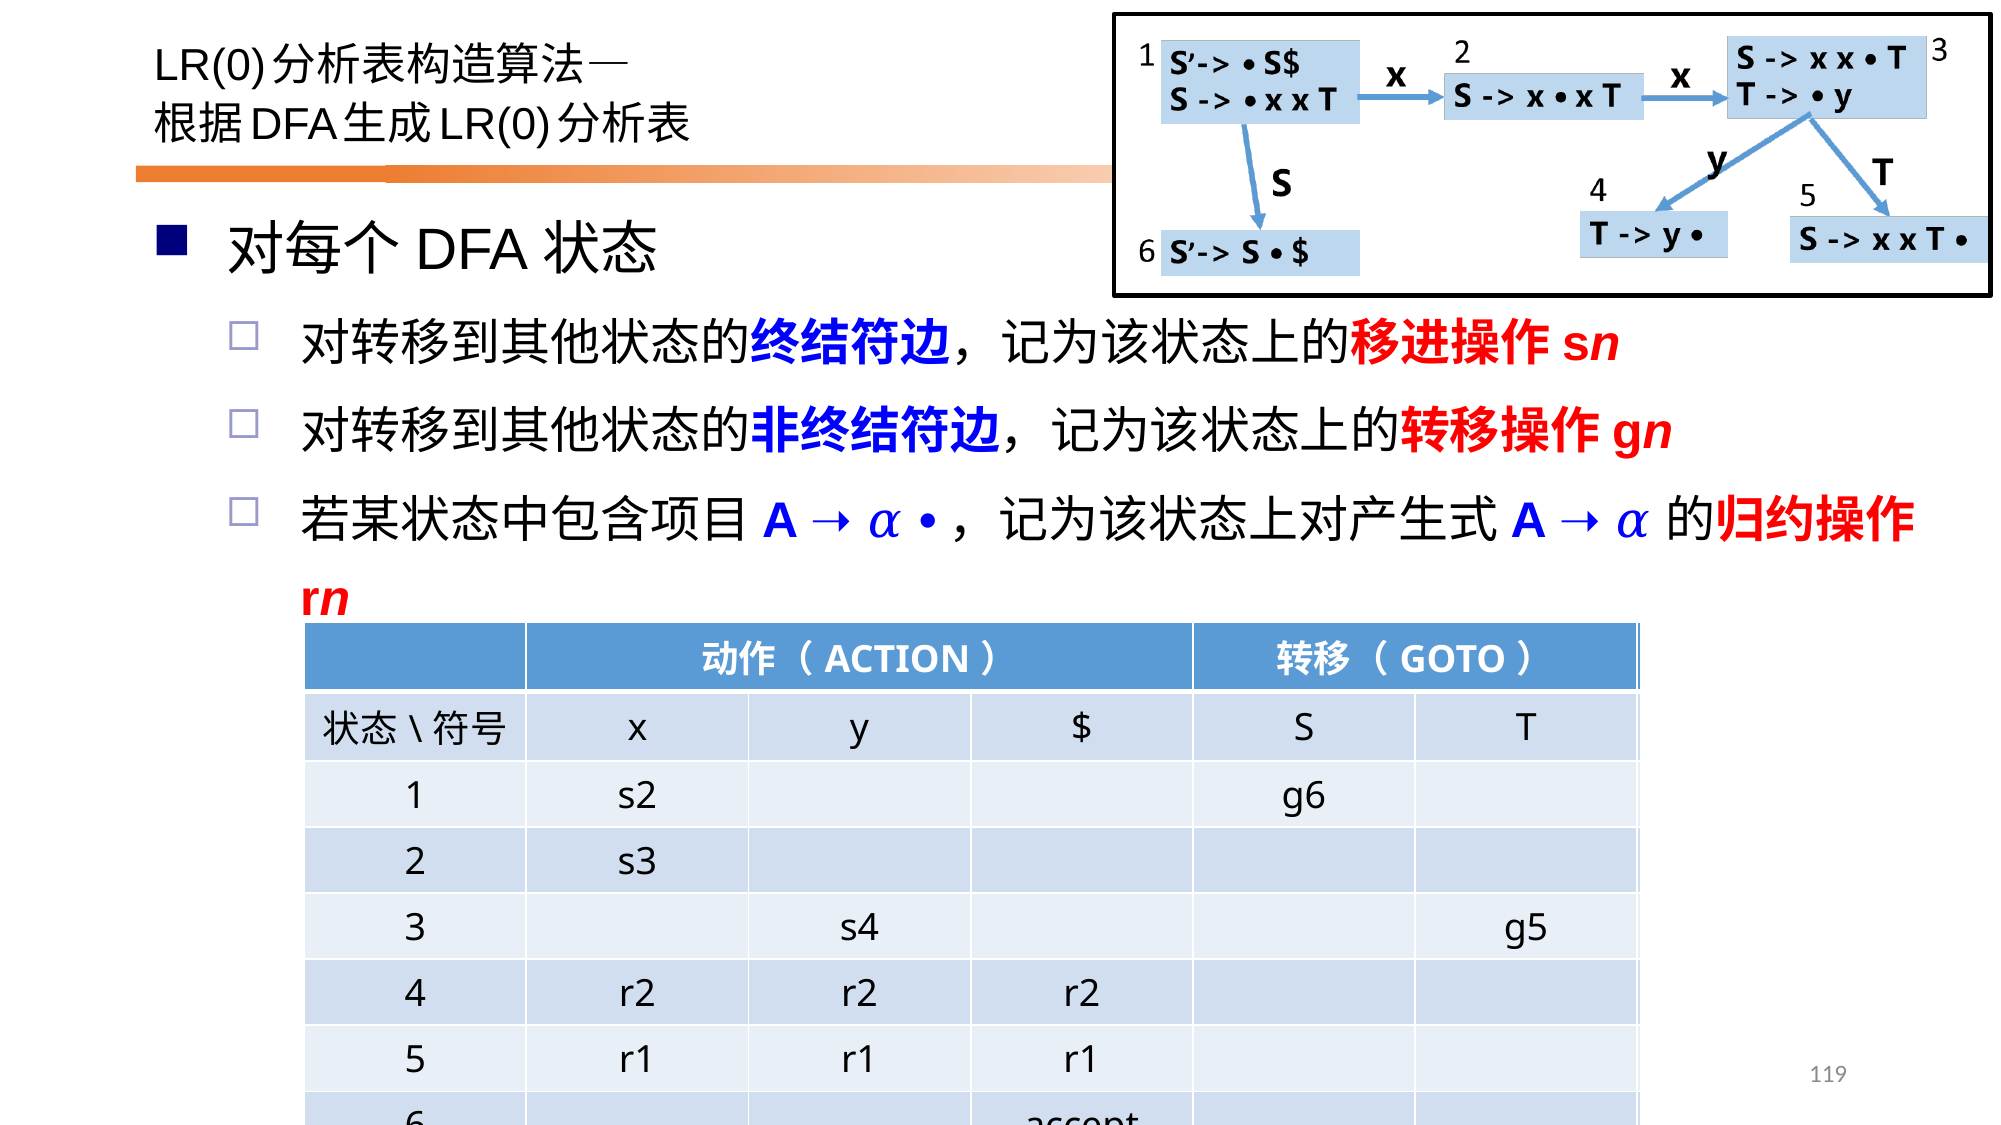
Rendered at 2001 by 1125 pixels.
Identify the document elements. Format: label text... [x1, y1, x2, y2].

table_cell [749, 1092, 970, 1125]
table_cell r1 [749, 1026, 970, 1091]
table_cell [1194, 1092, 1414, 1125]
table_cell $ [972, 694, 1192, 760]
slide_number 119 [1638, 1042, 1863, 1103]
table_cell [972, 894, 1192, 958]
table_cell r1 [972, 1026, 1192, 1091]
table_cell 6 [305, 1092, 525, 1125]
table_cell T [1416, 694, 1636, 760]
table_cell r1 [527, 1026, 748, 1091]
table_cell x [527, 694, 748, 760]
table_cell s4 [749, 894, 970, 958]
table_cell accept [972, 1092, 1192, 1125]
picture [1116, 16, 1989, 294]
table_cell r2 [972, 960, 1192, 1024]
table_cell g6 [1194, 762, 1414, 826]
table_cell 2 [305, 828, 525, 892]
table_cell g5 [1416, 894, 1636, 958]
table_cell [1416, 960, 1636, 1024]
table_cell [527, 894, 748, 958]
table_cell 3 [305, 894, 525, 958]
table_cell [1194, 960, 1414, 1024]
table_cell [1194, 894, 1414, 958]
table_cell [749, 828, 970, 892]
table_cell r2 [527, 960, 748, 1024]
table_cell [1416, 1026, 1636, 1091]
table_header 转移（GOTO） [1194, 623, 1636, 689]
table_cell [972, 762, 1192, 826]
table_cell [1416, 828, 1636, 892]
title LR(0)分析表构造算法— 根据DFA生成LR(0)分析表 [138, 25, 1112, 160]
table_cell 4 [305, 960, 525, 1024]
list 对每个DFA状态 对转移到其他状态的终结符边，记为该状态上的移进操作sn 对转移到其他状态的非终结符边，记为该状态上的转移操作gn 若某状态中包含项目A ➝ 𝛼 •，记为该状态上对产生式A ➝ 𝛼的归约操作rn 若为开始产生式，则对结束符动作记为accept [137, 211, 1945, 1018]
table_cell 状态\符号 [305, 694, 525, 760]
table_cell [1194, 828, 1414, 892]
table_cell s2 [527, 762, 748, 826]
table_cell [1194, 1026, 1414, 1091]
table_cell S [1194, 694, 1414, 760]
table_header [305, 623, 525, 689]
table_cell [972, 828, 1192, 892]
table_cell r2 [749, 960, 970, 1024]
table_header 动作（ACTION） [527, 623, 1192, 689]
table_cell s3 [527, 828, 748, 892]
table_cell y [749, 694, 970, 760]
table_cell [527, 1092, 748, 1125]
table_cell [1416, 1092, 1636, 1125]
table_cell [1416, 762, 1636, 826]
table_cell 1 [305, 762, 525, 826]
table_cell 5 [305, 1026, 525, 1091]
table_cell [749, 762, 970, 826]
